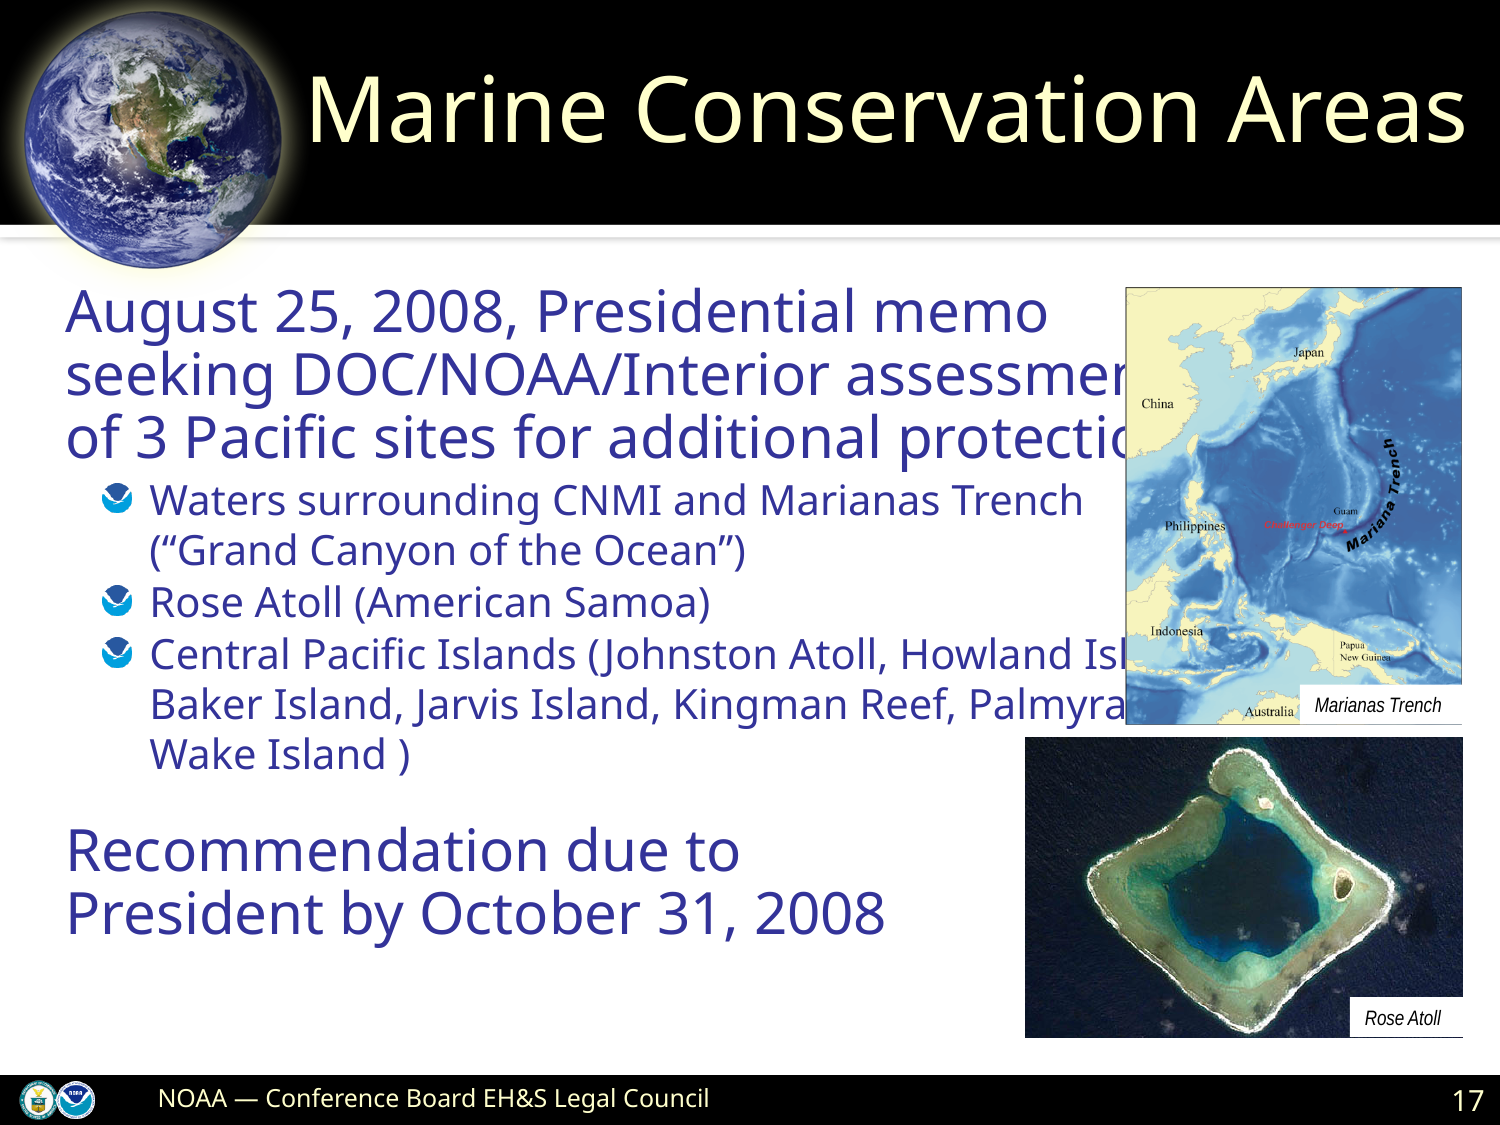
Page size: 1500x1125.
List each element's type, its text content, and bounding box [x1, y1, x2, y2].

picture [125, 506, 132, 513]
picture [102, 483, 132, 503]
list August 25, 2008, Presidential memo seeking DOC/NOAA/Interior assessment of 3 Pacific sites for additional protection Waters surrounding CNMI and Marianas Trench (“Grand Canyon of the Ocean”) Rose Atoll (American Samoa) Central Pacific Islands (Johnston Atoll, Howland Island, Baker Island, Jarvis Island, Kingman Reef, Palmyra Atoll, Wake Island ) Recommendation due to President by October 31, 2008 [49, 274, 1451, 1074]
picture [125, 661, 132, 668]
picture [102, 659, 110, 668]
picture [102, 504, 110, 513]
title Marine Conservation Areas [249, 0, 1500, 226]
picture [102, 585, 132, 606]
picture [0, 0, 1500, 1074]
footer NOAA — Conference Board EH&S Legal Council [0, 1074, 1149, 1125]
picture [125, 609, 132, 616]
picture [102, 607, 110, 616]
slide_number 17 [1149, 1074, 1500, 1125]
picture [102, 637, 132, 658]
